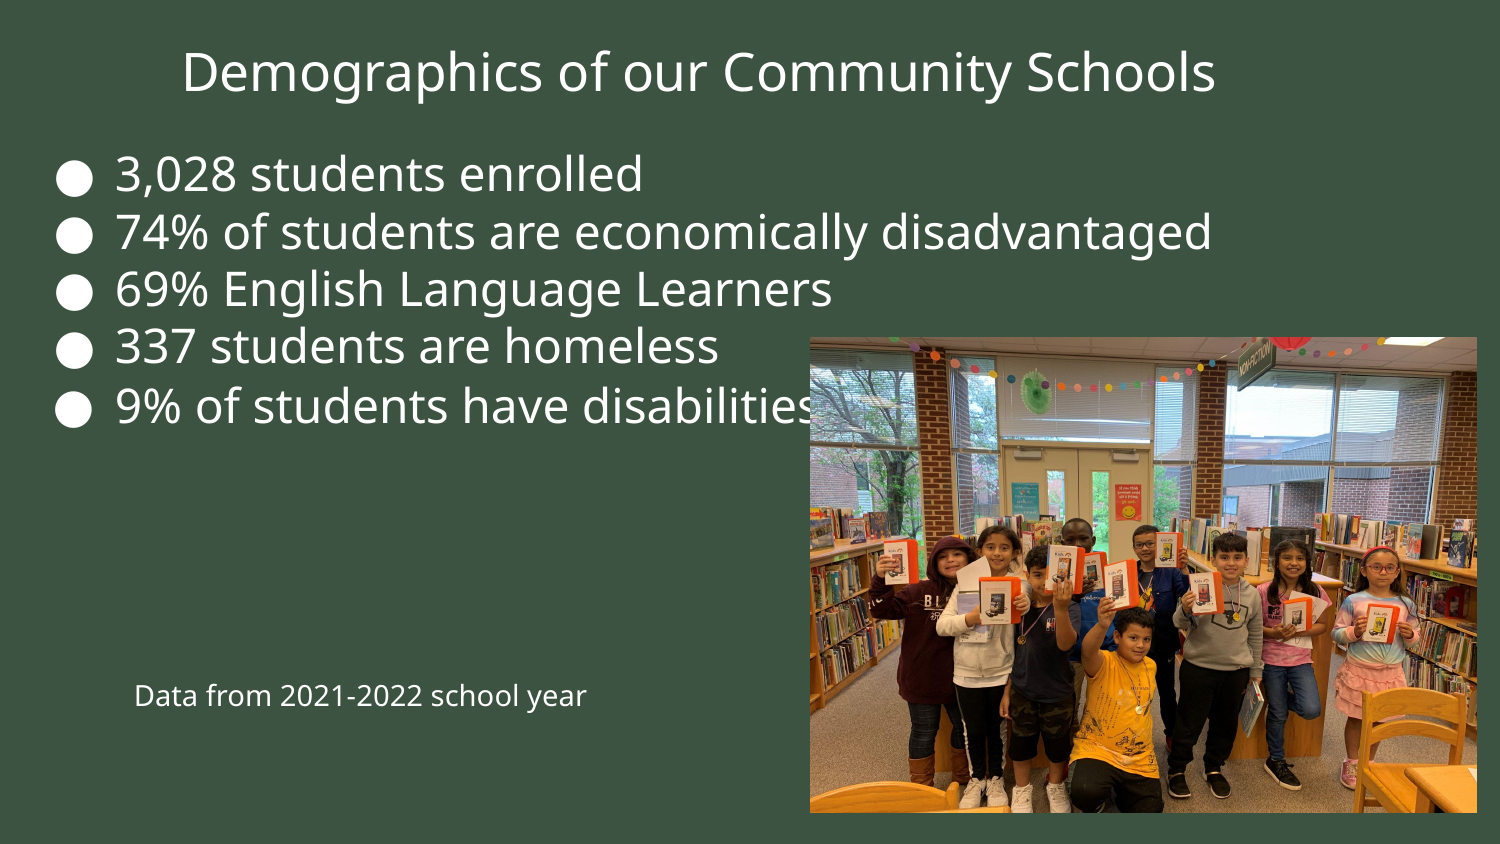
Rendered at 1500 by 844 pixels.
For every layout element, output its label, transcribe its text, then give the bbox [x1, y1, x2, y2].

text_box 3,028 students enrolled 74% of students are economically disadvantaged 69% English Language Learners 337 students are homeless 9% of students have disabilities [24, 128, 1257, 449]
picture [810, 337, 1477, 813]
title Demographics of our Community Schools [0, 23, 1398, 118]
text_box Data from 2021-2022 school year [118, 662, 626, 728]
